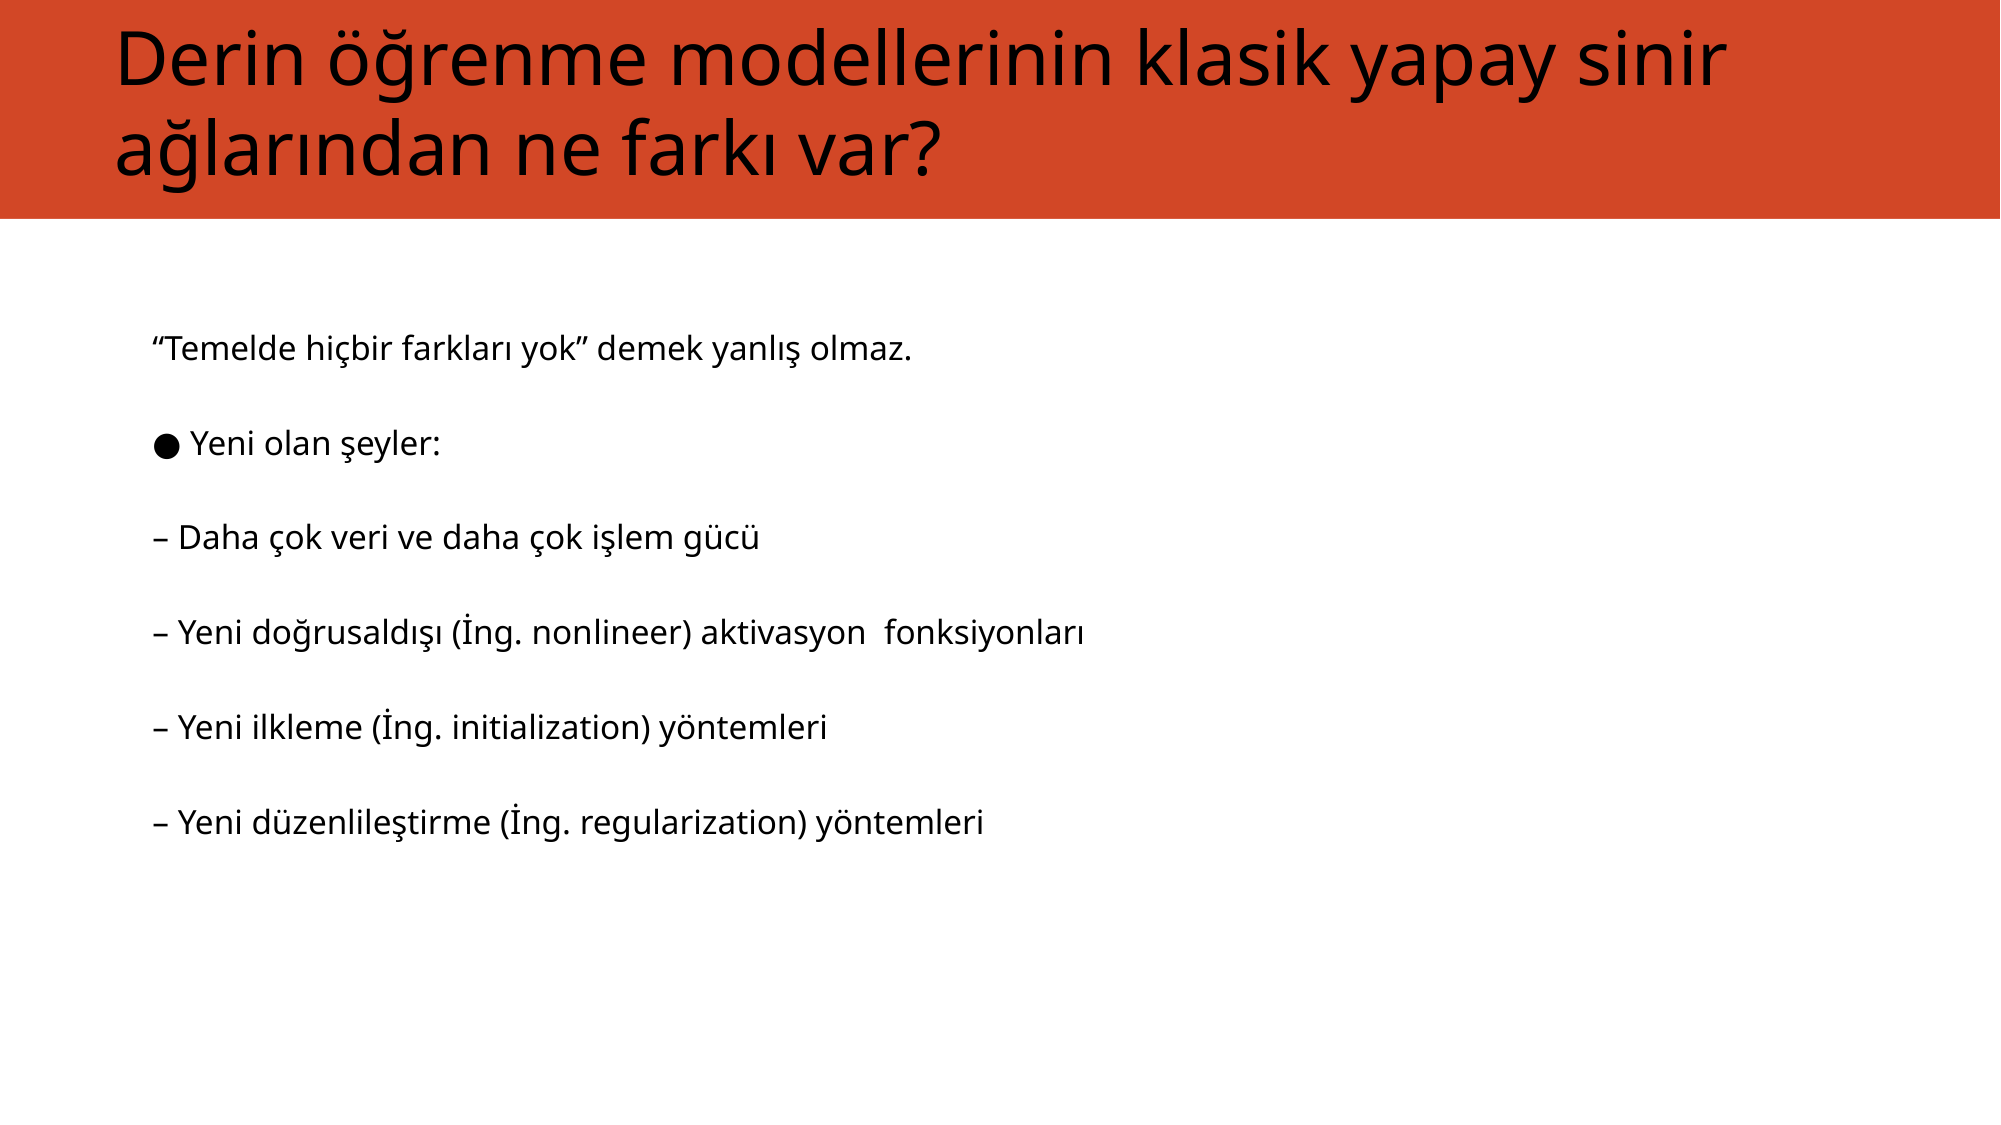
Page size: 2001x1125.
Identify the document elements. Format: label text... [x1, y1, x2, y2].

list “Temelde hiçbir farkları yok” demek yanlış olmaz. ● Yeni olan şeyler: – Daha çok veri ve daha çok işlem gücü – Yeni doğrusaldışı (İng. non­lineer) aktivasyon fonksiyonları – Yeni ilkleme (İng. initialization) yöntemleri – Yeni düzenlileştirme (İng. regularization) yöntemleri [137, 299, 1742, 1014]
title Derin öğrenme modellerinin klasik yapay sinir ağlarından ne farkı var? [99, 0, 1863, 199]
